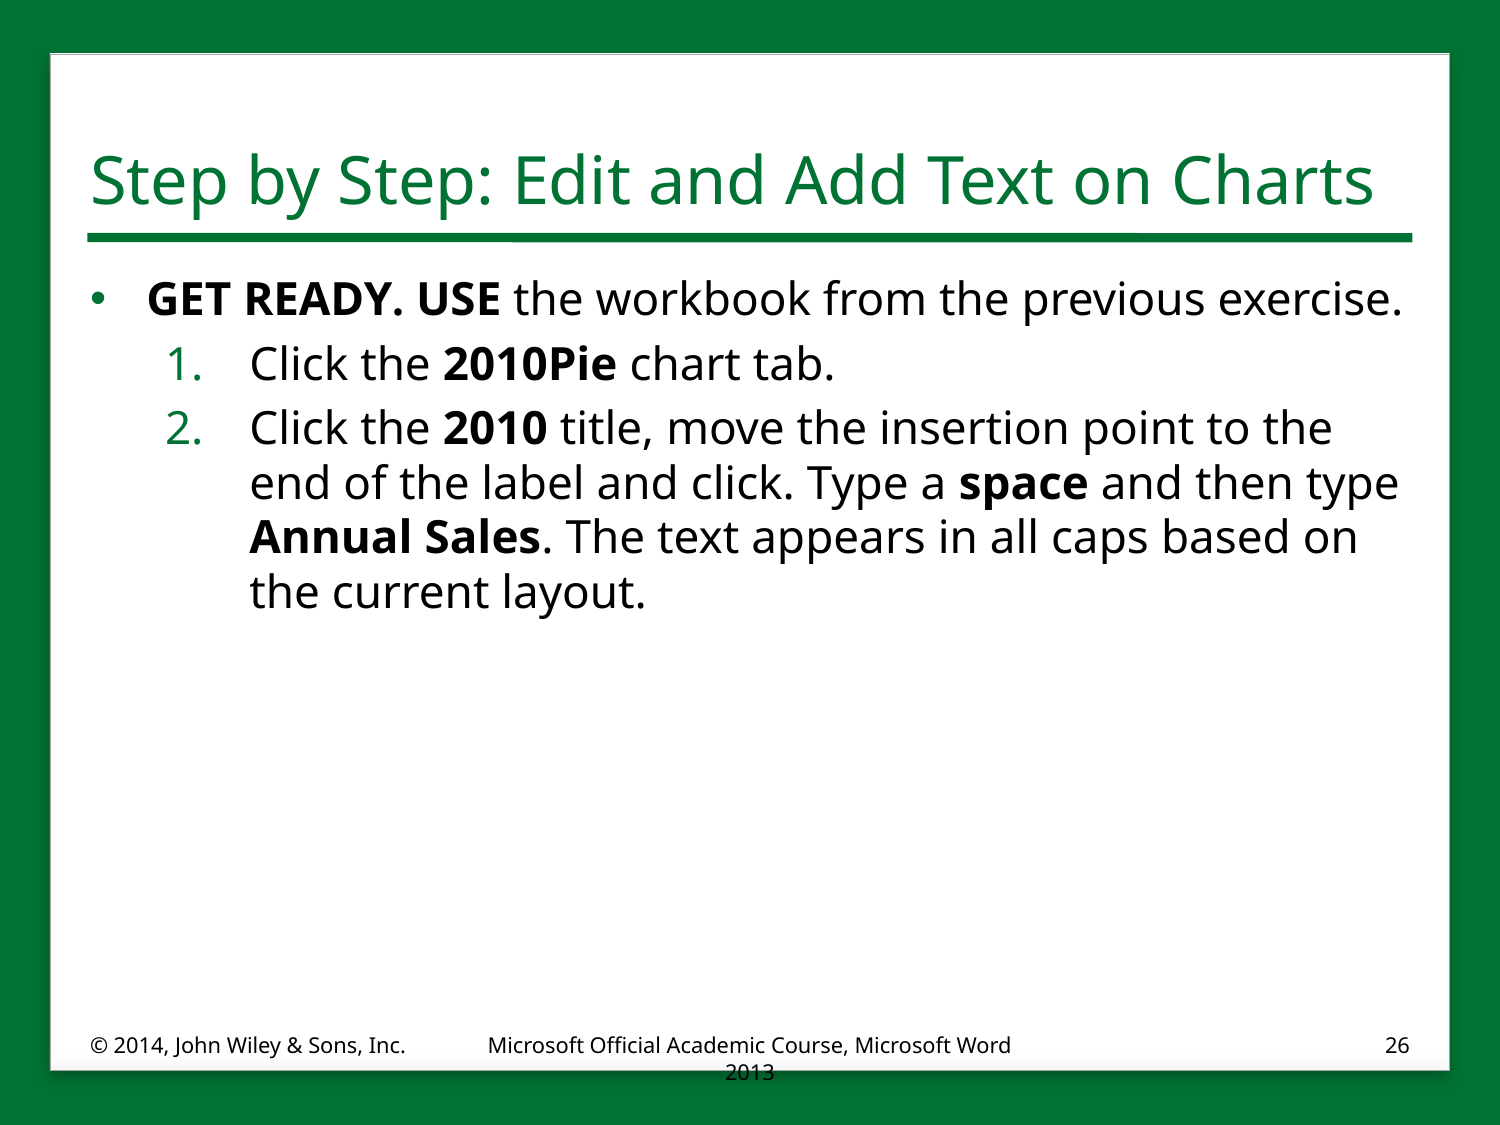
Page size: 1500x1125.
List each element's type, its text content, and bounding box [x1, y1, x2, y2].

footer Microsoft Official Academic Course, Microsoft Word 2013 [449, 1024, 1051, 1103]
list GET READY. USE the workbook from the previous exercise. Click the 2010Pie chart tab. Click the 2010 title, move the insertion point to the end of the label and click. Type a space and then type Annual Sales. The text appears in all caps based on the current layout. [75, 262, 1425, 1063]
slide_number 26 [1074, 1024, 1426, 1103]
title Step by Step: Edit and Add Text on Charts [74, 74, 1426, 226]
slide_number © 2014, John Wiley & Sons, Inc. [74, 1024, 426, 1103]
